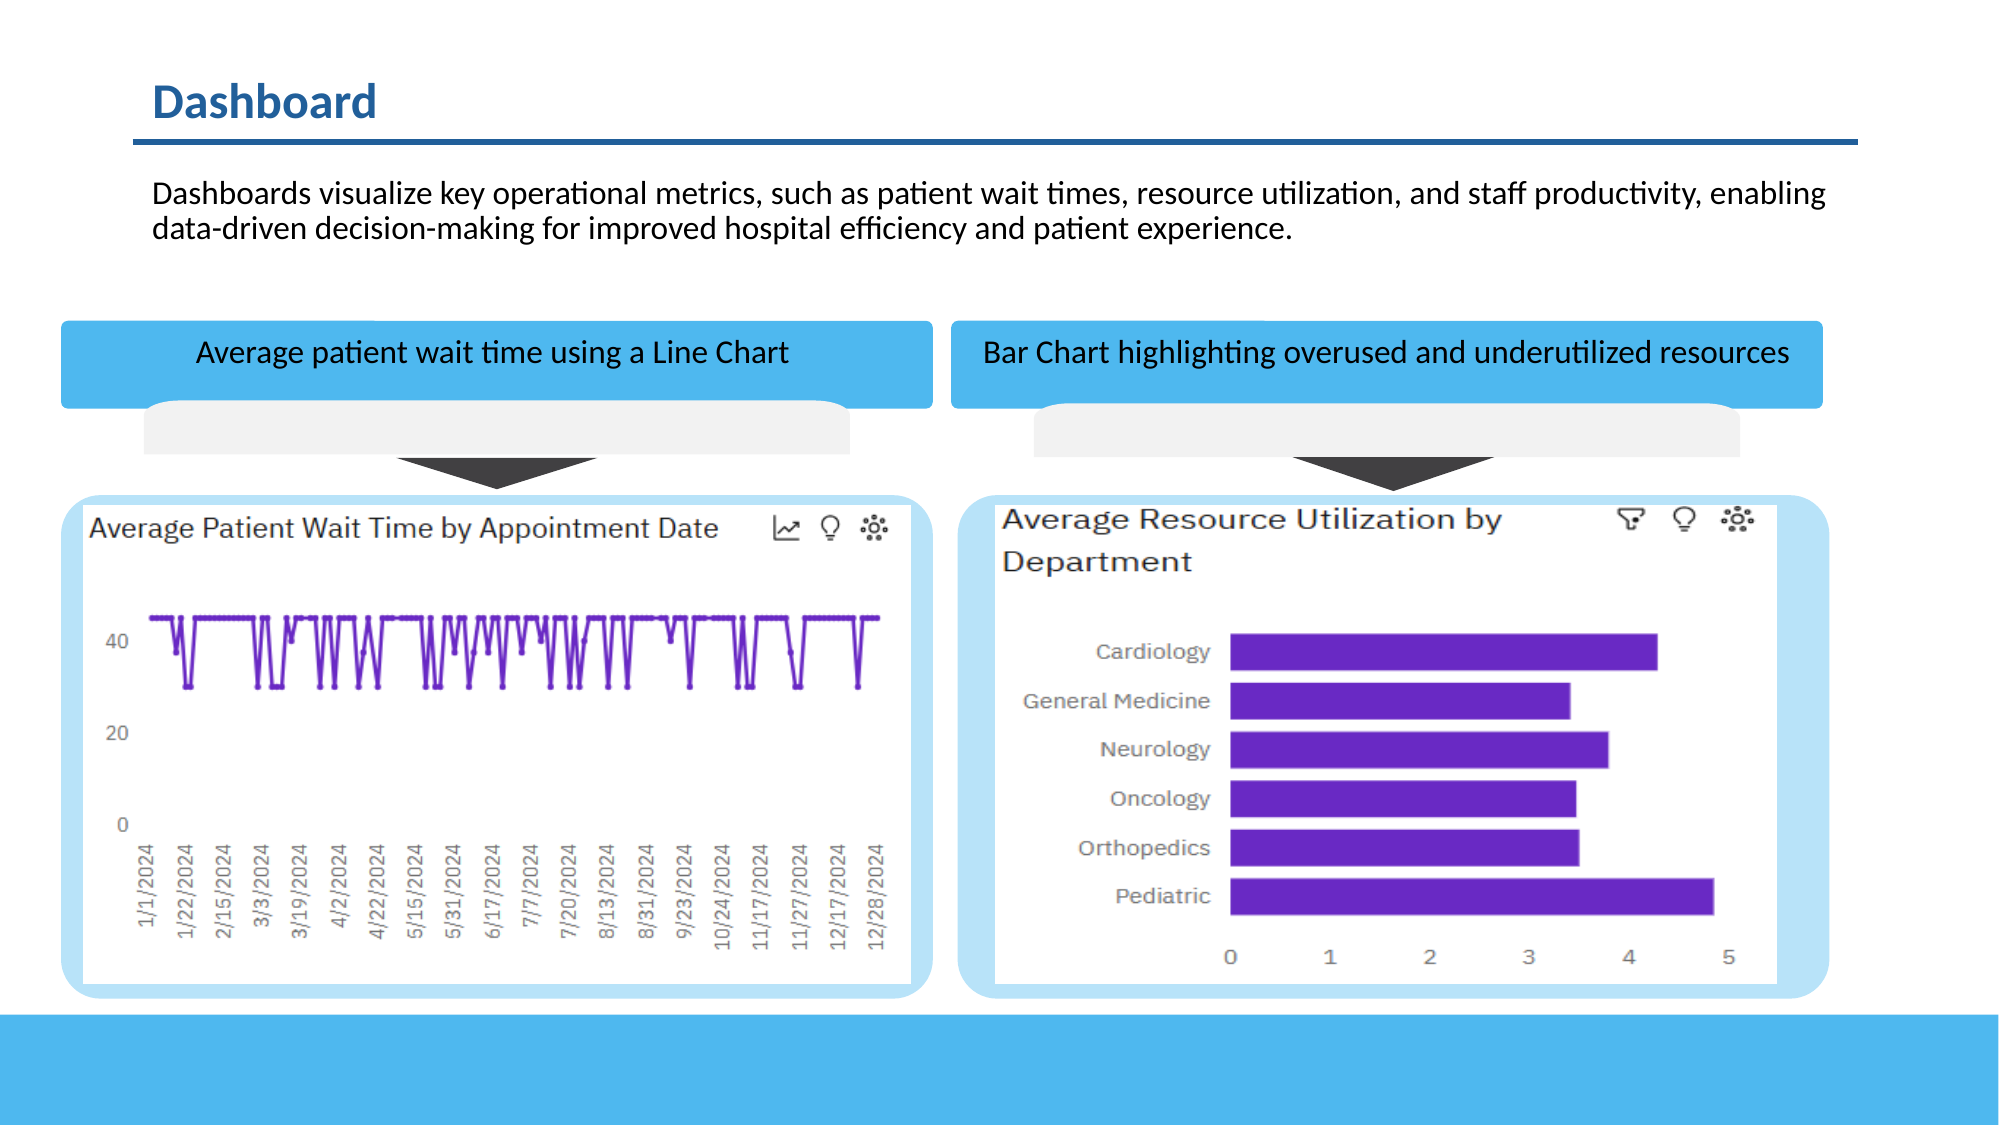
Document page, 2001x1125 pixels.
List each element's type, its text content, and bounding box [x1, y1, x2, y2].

picture [82, 504, 911, 984]
picture [994, 504, 1777, 984]
title Dashboard [137, 43, 1863, 163]
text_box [60, 320, 1830, 1000]
text_box [0, 1013, 2000, 1125]
text_box Dashboards visualize key operational metrics, such as patient wait times, resource utilization, and staff productivity, enabling data-driven decision-making for improved hospital efficiency and patient experience. [137, 168, 1863, 255]
